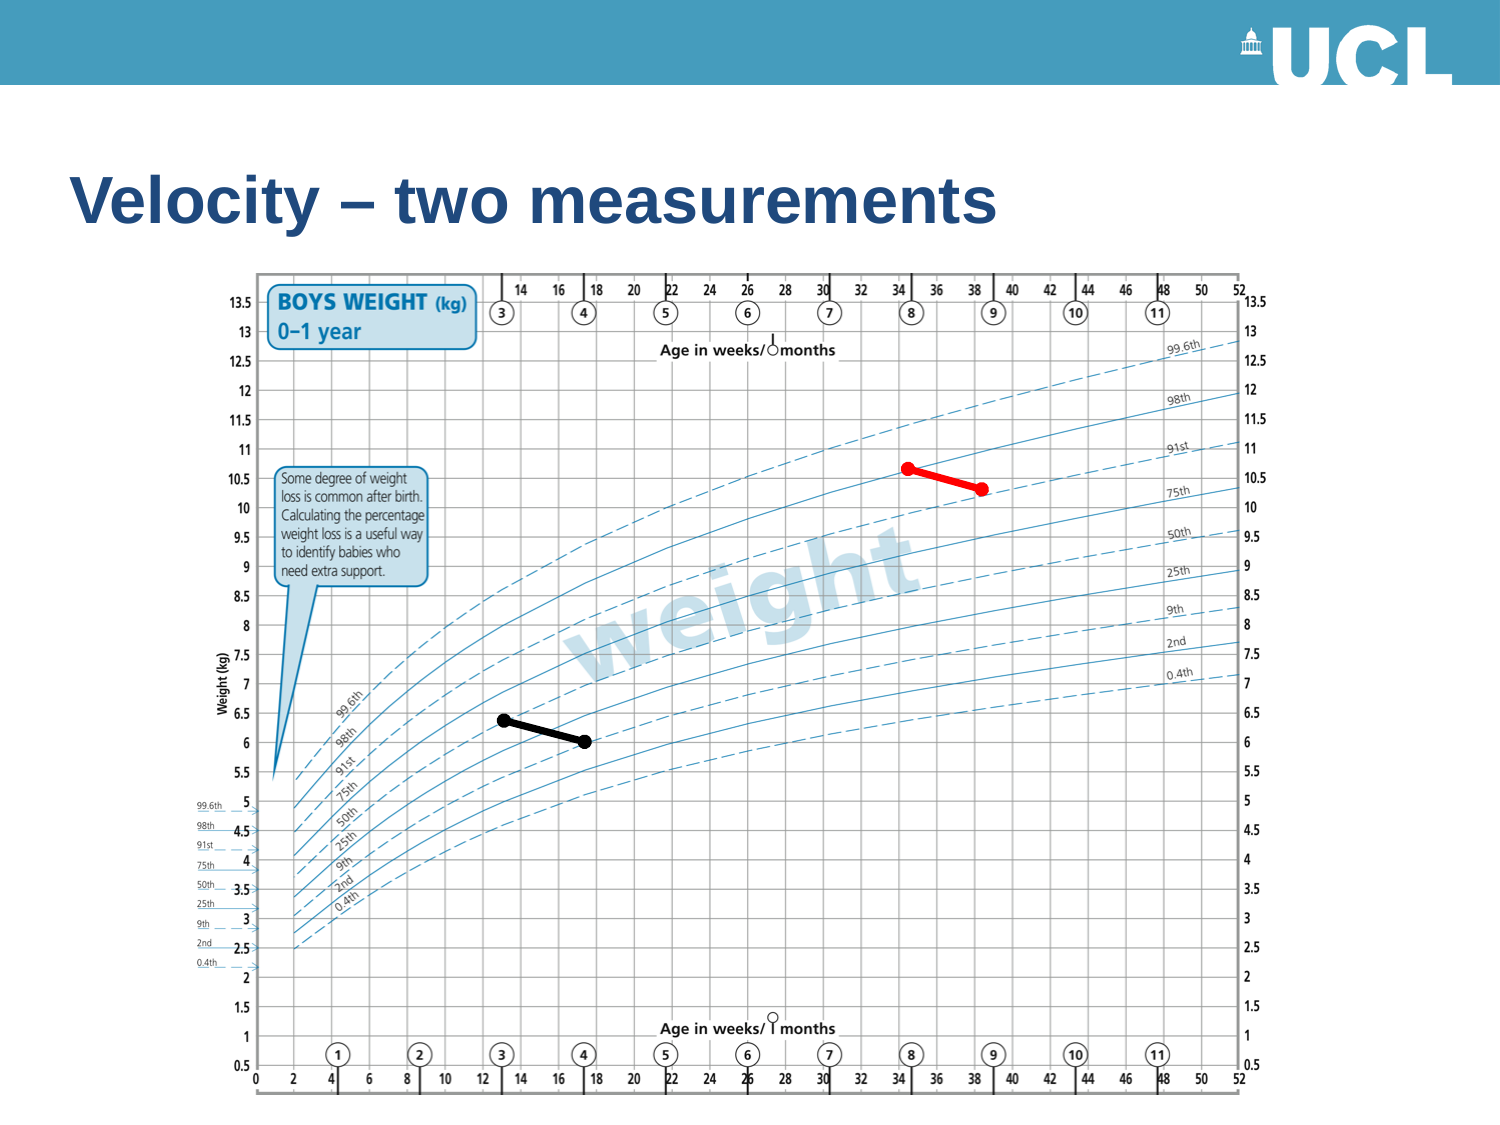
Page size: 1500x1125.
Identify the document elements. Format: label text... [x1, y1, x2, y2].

picture [0, 0, 1500, 85]
title Velocity – two measurements [54, 148, 1500, 313]
picture [197, 273, 1266, 1095]
